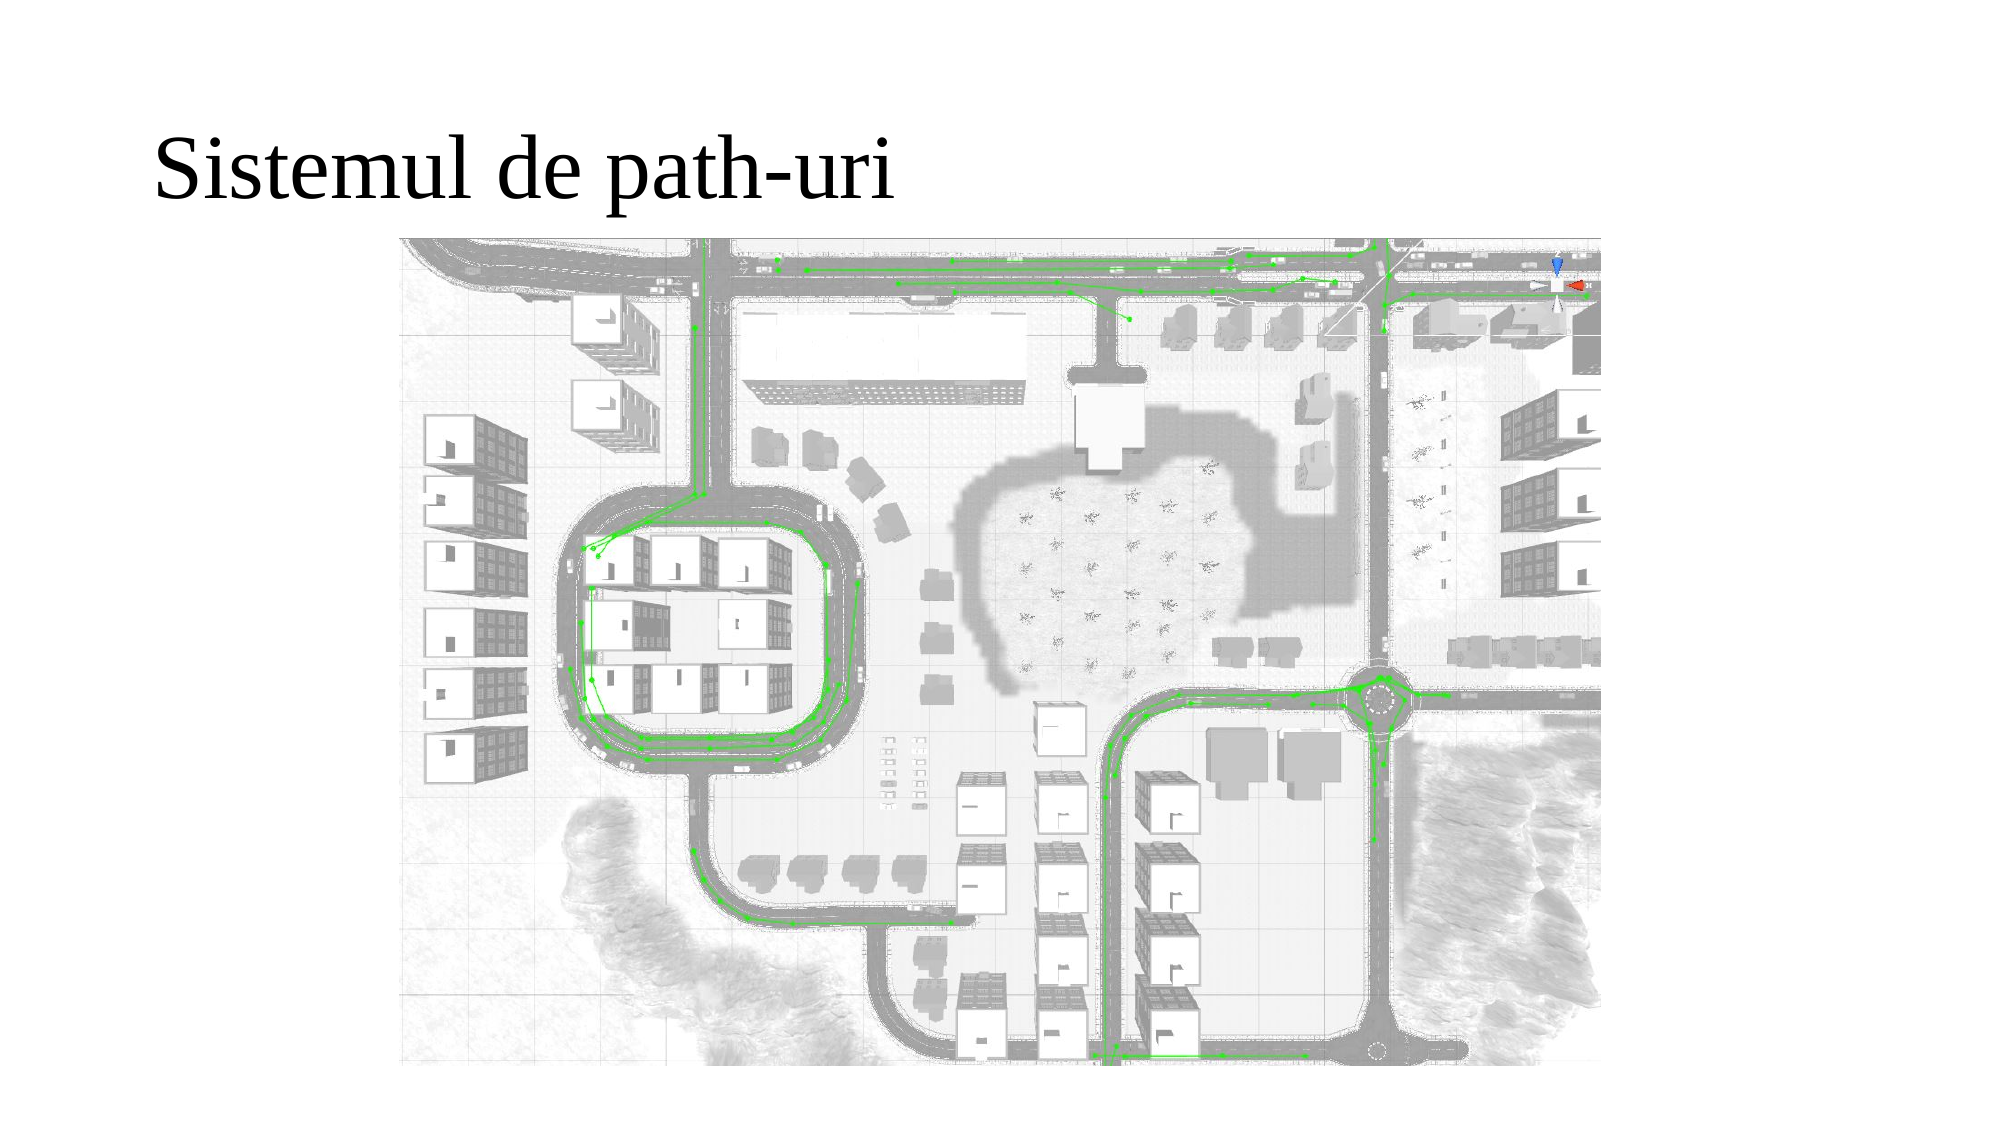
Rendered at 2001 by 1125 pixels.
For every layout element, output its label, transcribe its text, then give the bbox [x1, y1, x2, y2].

title Sistemul de path-uri [137, 59, 1863, 278]
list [399, 238, 1601, 1066]
